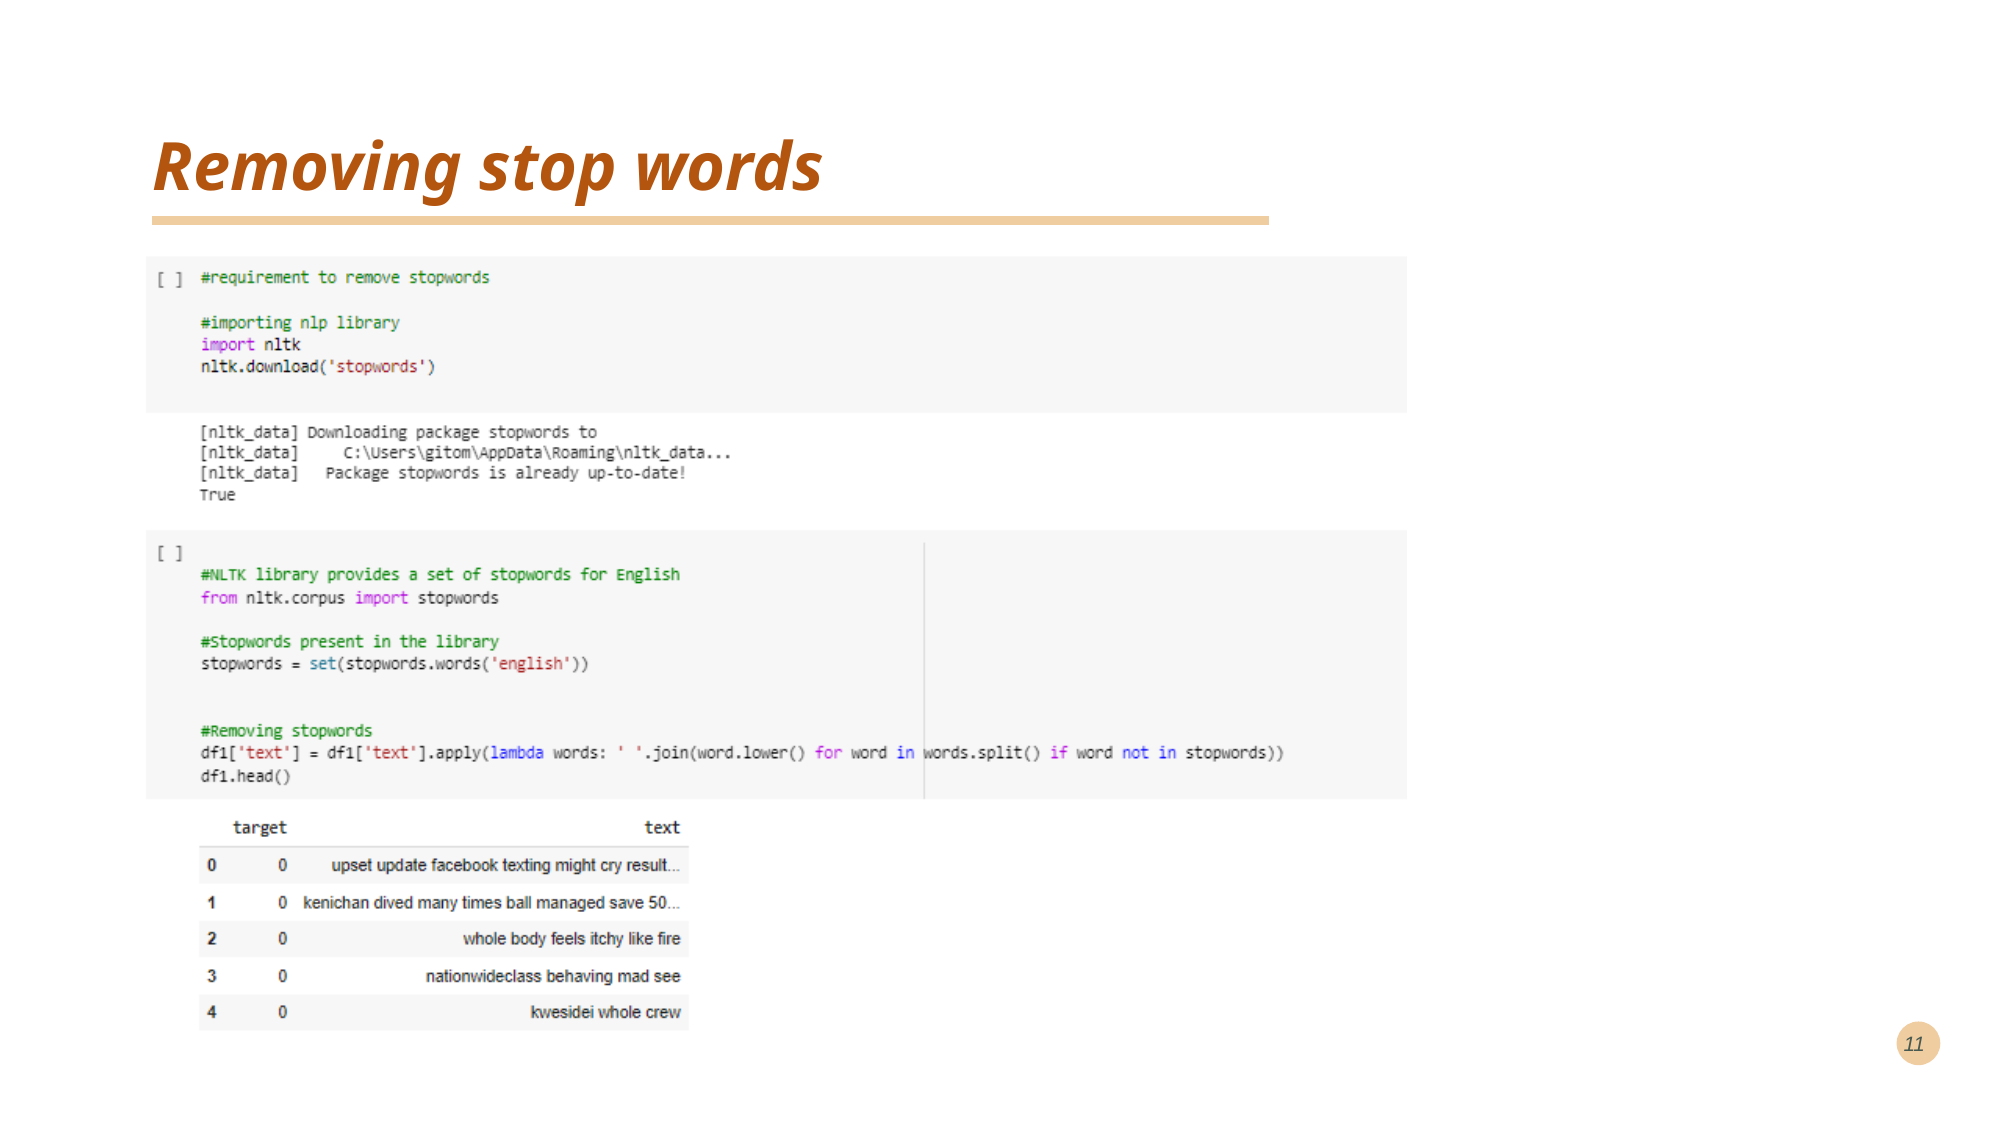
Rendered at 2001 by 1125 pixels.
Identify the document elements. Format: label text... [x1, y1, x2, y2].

picture [137, 238, 1407, 1073]
slide_number 11 [1881, 1012, 1940, 1073]
title Removing stop words [137, 59, 1863, 278]
